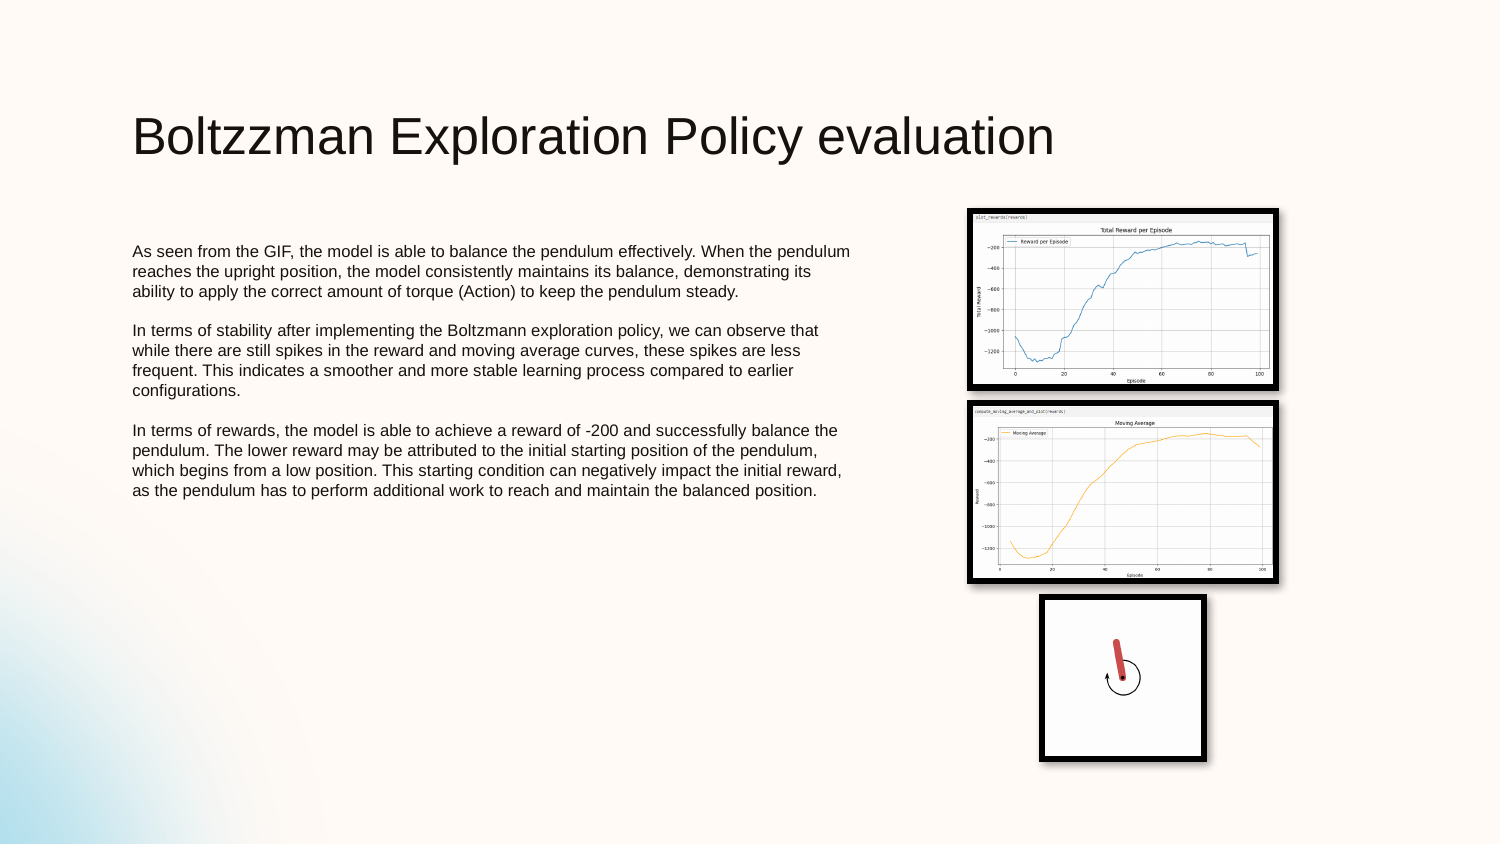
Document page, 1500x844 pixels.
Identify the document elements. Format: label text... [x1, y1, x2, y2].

picture [0, 104, 673, 844]
picture [1044, 599, 1202, 757]
picture [972, 213, 1273, 385]
picture [972, 405, 1273, 579]
subtitle As seen from the GIF, the model is able to balance the pendulum effectively. When the pendulum reaches the upright position, the model consistently maintains its balance, demonstrating its ability to apply the correct amount of torque (Action) to keep the pendulum steady. In terms of stability after implementing the Boltzmann exploration policy, we can observe that while there are still spikes in the reward and moving average curves, these spikes are less frequent. This indicates a smoother and more stable learning process compared to earlier configurations. In terms of rewards, the model is able to achieve a reward of -200 and successfully balance the pendulum. The lower reward may be attributed to the initial starting position of the pendulum, which begins from a low position. This starting condition can negatively impact the initial reward, as the pendulum has to perform additional work to reach and maintain the balanced position. [117, 225, 871, 559]
title Boltzzman Exploration Policy evaluation [117, 87, 1383, 178]
